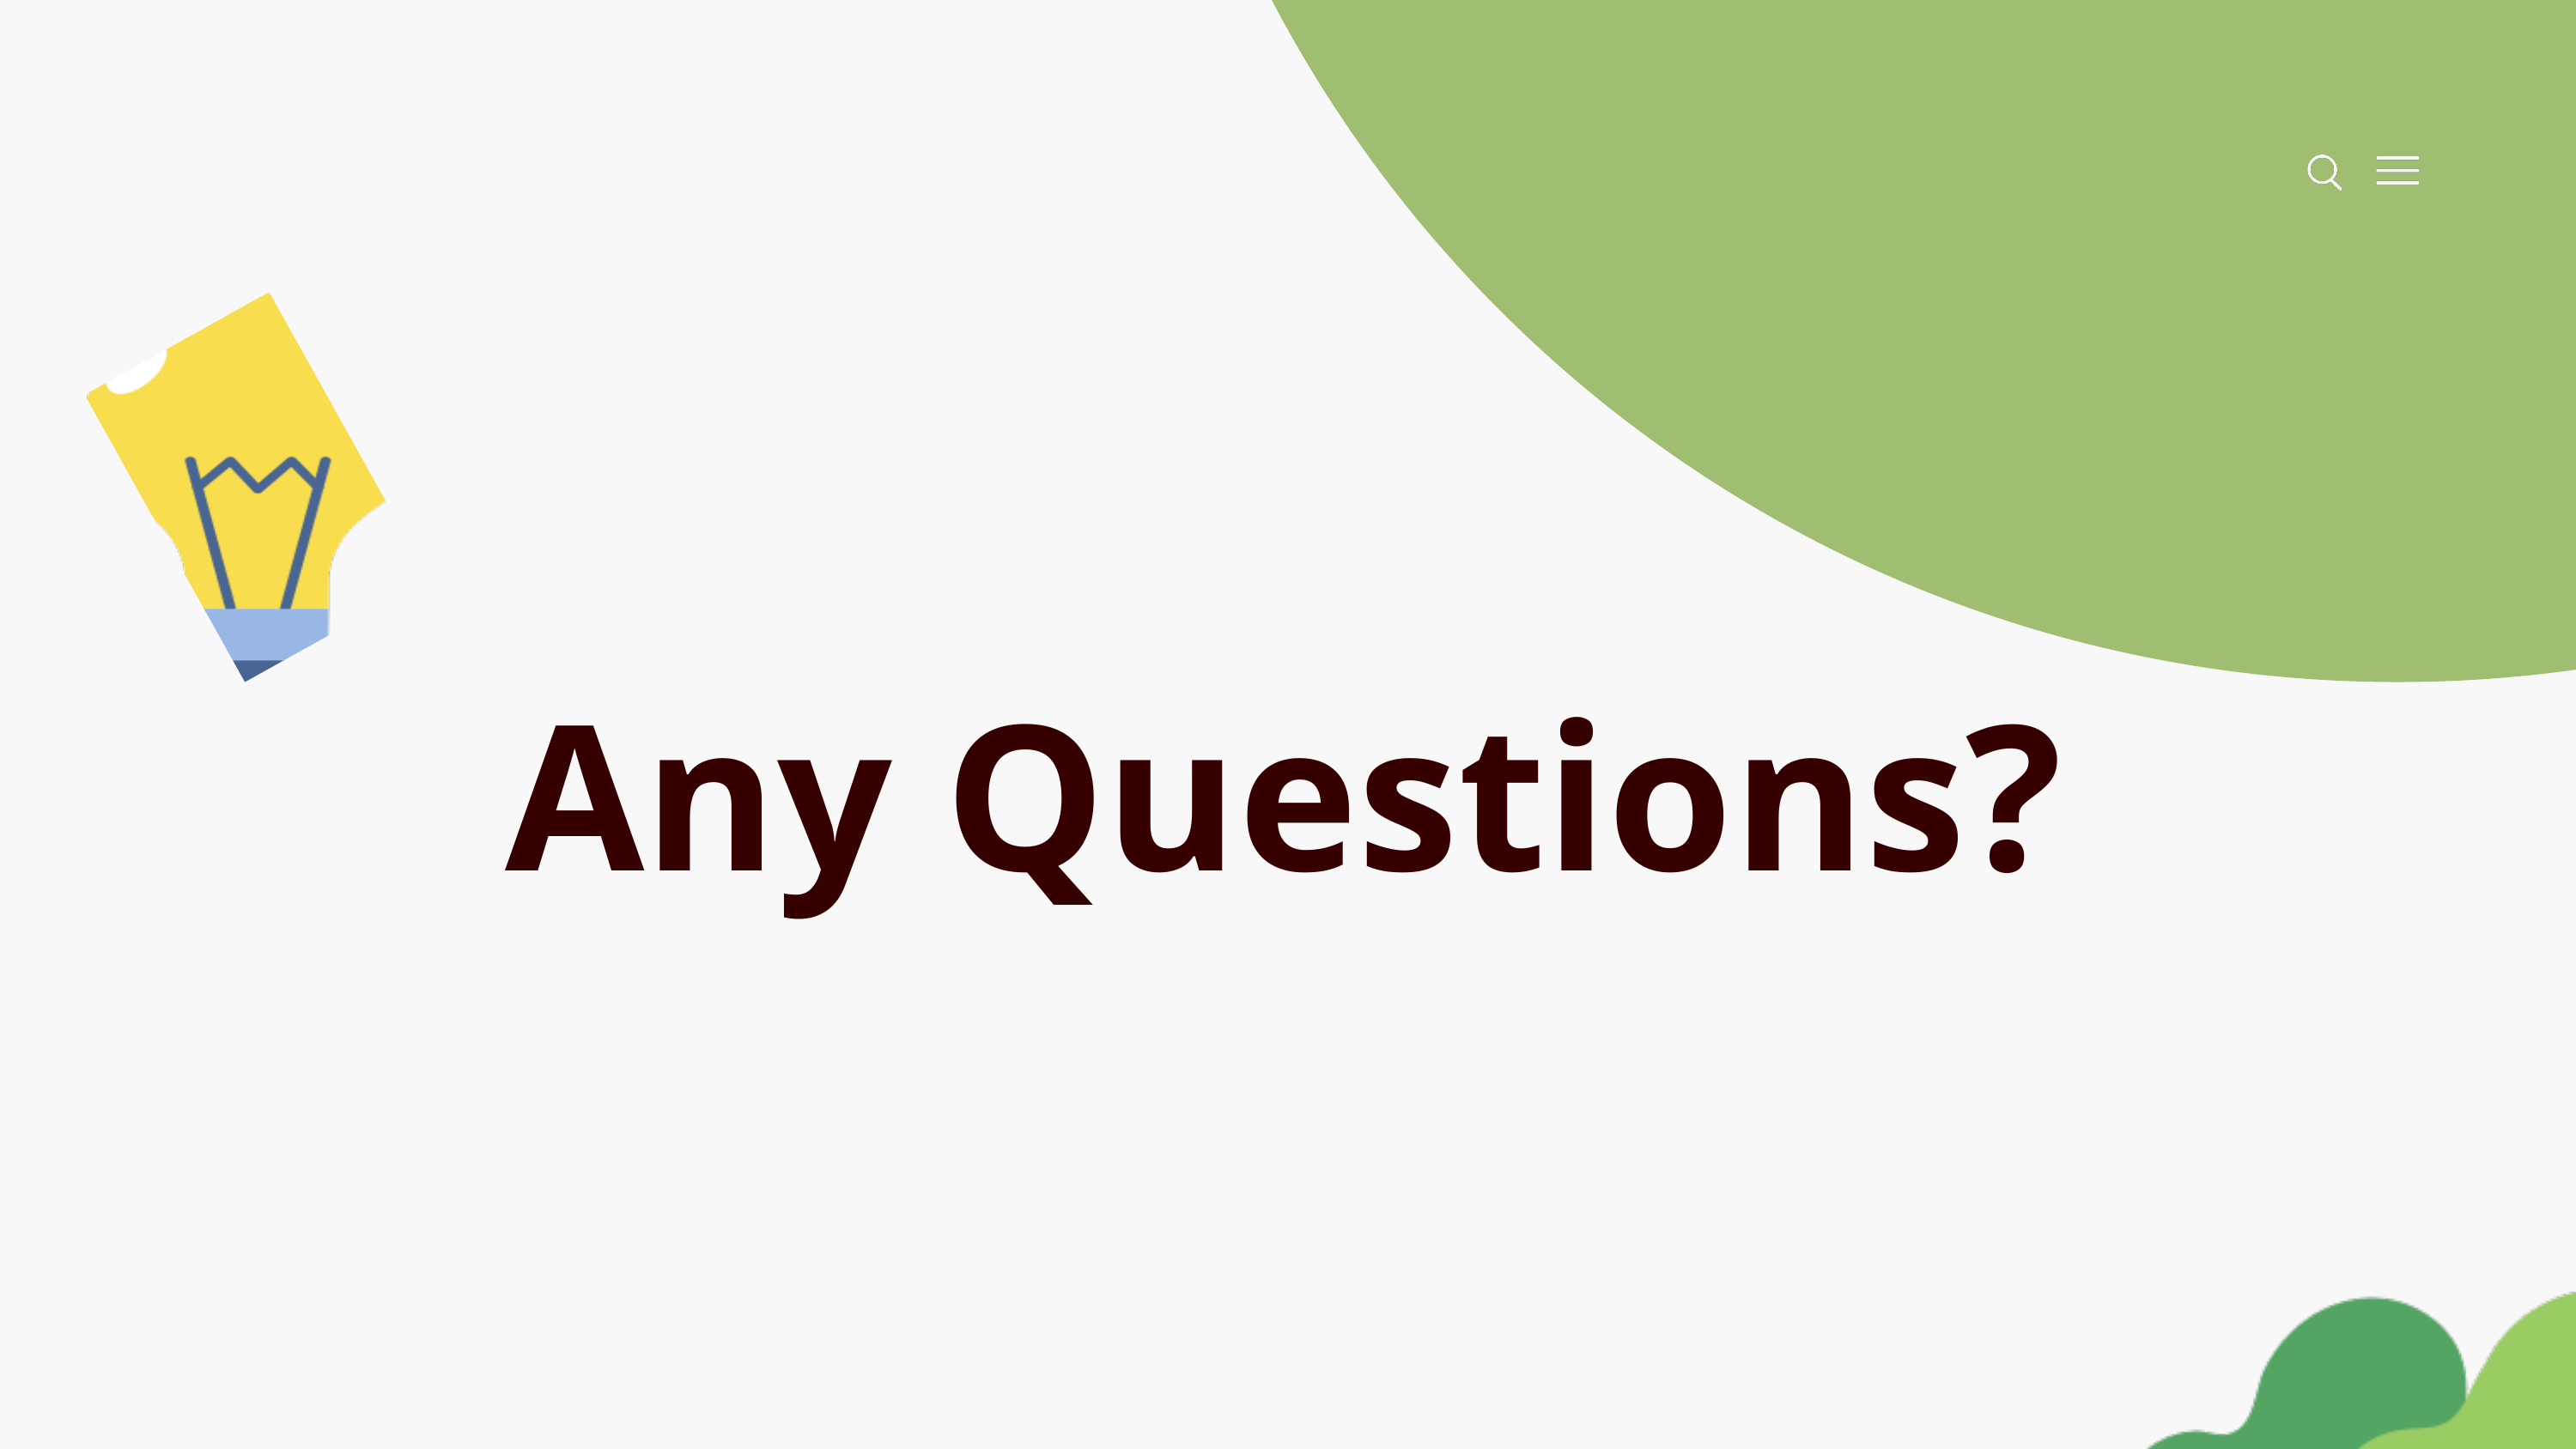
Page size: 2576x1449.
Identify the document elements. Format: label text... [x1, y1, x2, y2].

text_box [2001, 1284, 2576, 1449]
text_box Any Questions? [264, 658, 2304, 912]
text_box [1127, 0, 2576, 682]
text_box [84, 292, 429, 682]
